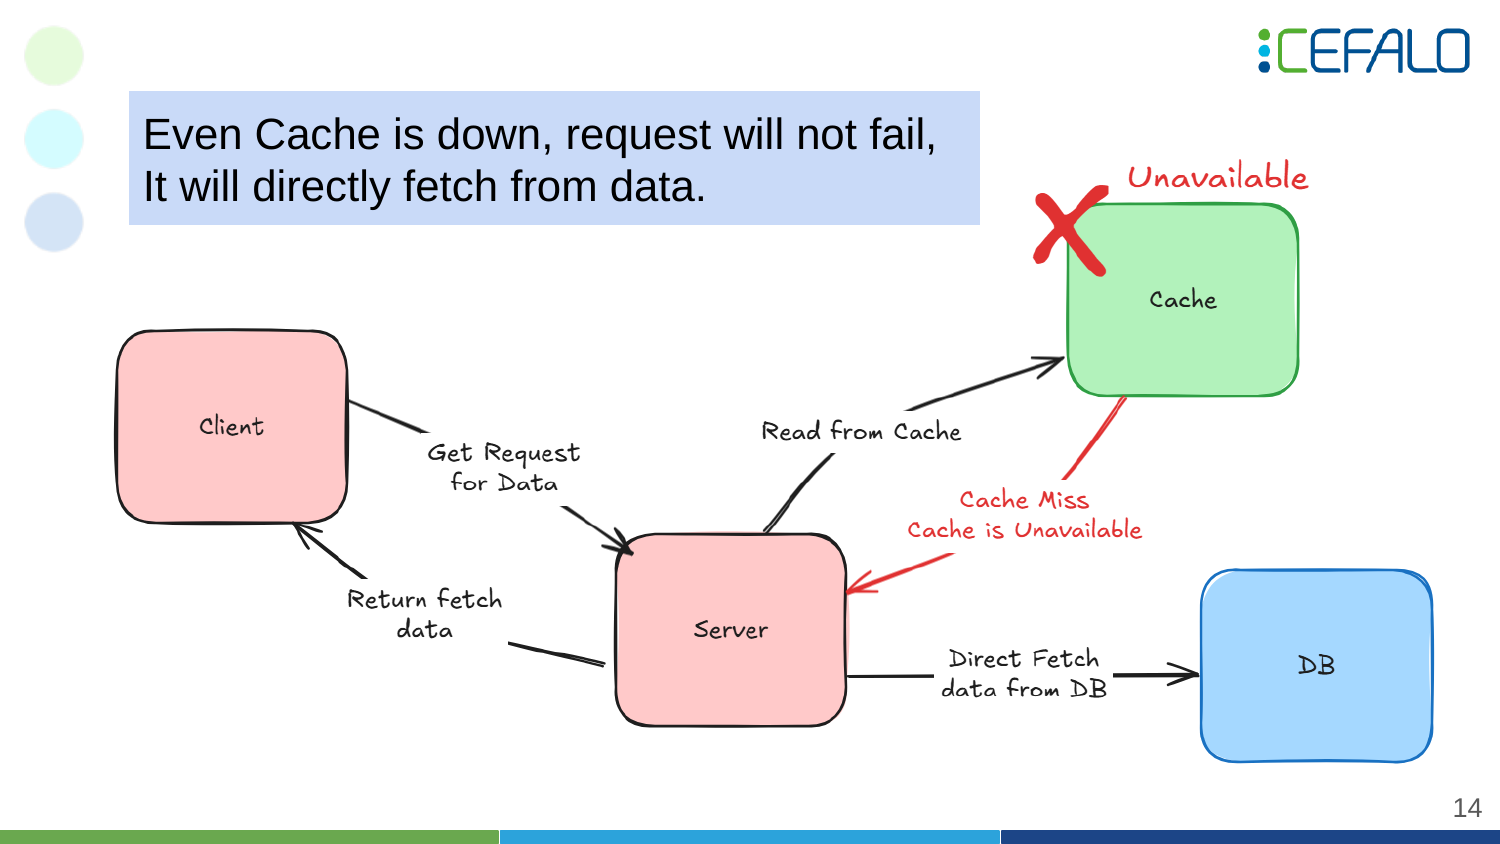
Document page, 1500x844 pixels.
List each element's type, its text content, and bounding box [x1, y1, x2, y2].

picture [93, 143, 1445, 780]
slide_number ‹#› [1403, 779, 1494, 844]
text_box Even Cache is down, request will not fail, It will directly fetch from data. [128, 90, 981, 141]
picture [1258, 28, 1470, 73]
